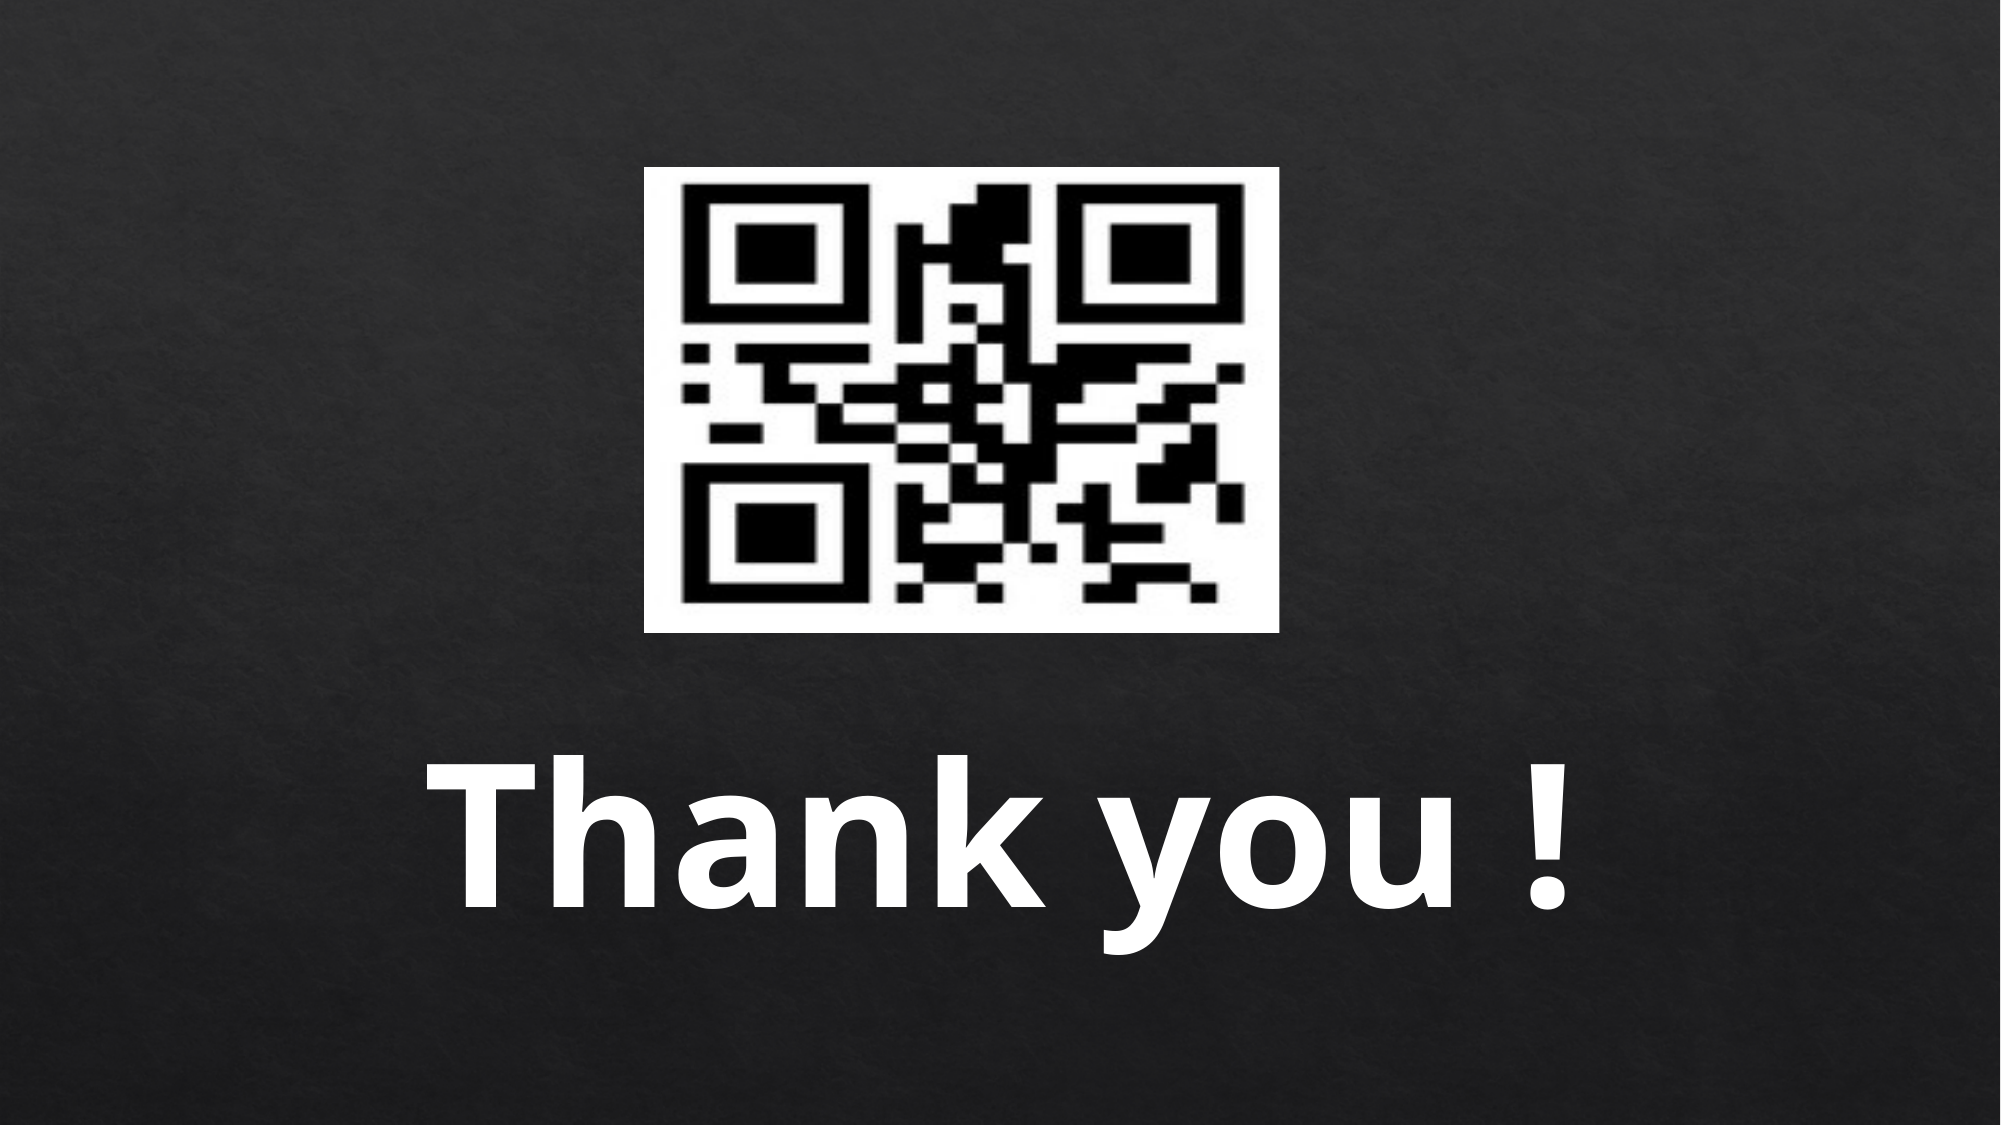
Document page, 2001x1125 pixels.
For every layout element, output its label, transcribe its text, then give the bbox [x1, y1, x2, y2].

text_box Thank you ! [408, 699, 1592, 955]
picture [643, 167, 1280, 633]
